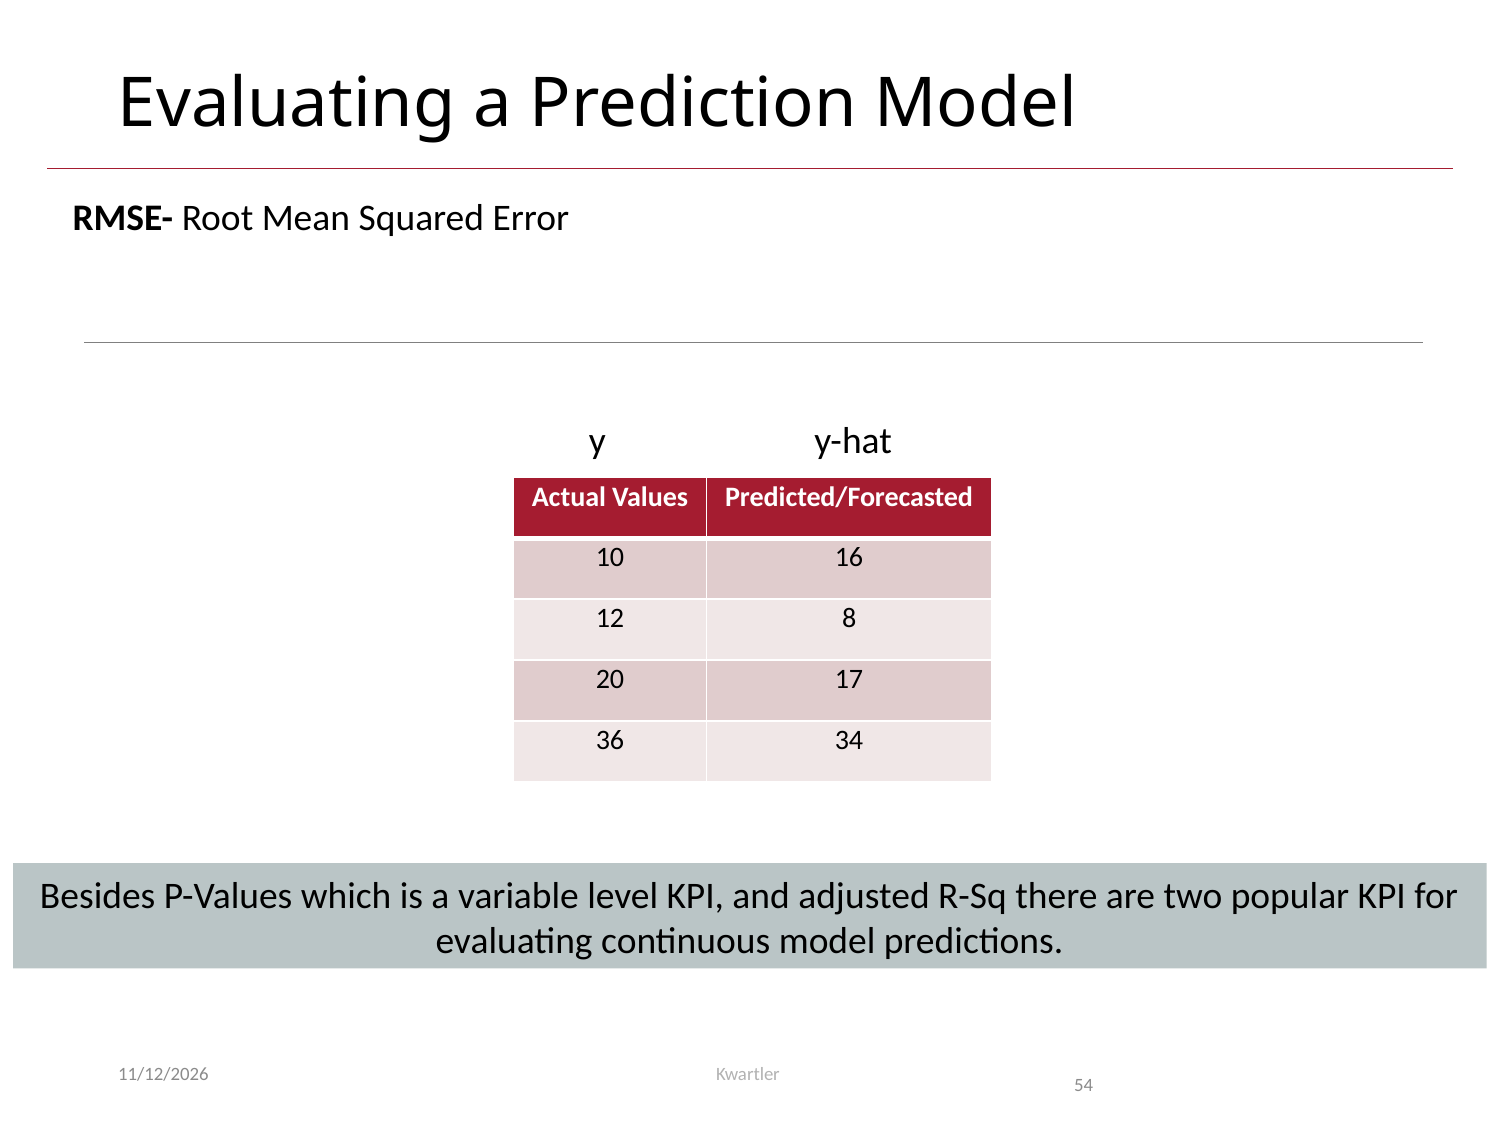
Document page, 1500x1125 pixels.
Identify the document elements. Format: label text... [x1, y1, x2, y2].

table_cell 36 [514, 722, 706, 781]
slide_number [103, 1042, 441, 1103]
text_box Besides P-Values which is a variable level KPI, and adjusted R-Sq there are two popular KPI for evaluating continuous model predictions. [12, 862, 1488, 969]
table_cell 12 [514, 600, 706, 659]
table_header Actual Values [514, 478, 706, 536]
table_cell 17 [707, 661, 991, 720]
table_cell 34 [707, 722, 991, 781]
table_cell 16 [707, 541, 991, 598]
text_box y [573, 408, 621, 469]
slide_number 54 [1059, 1042, 1200, 1103]
table_header Predicted/Forecasted [707, 478, 991, 536]
text_box RMSE- Root Mean Squared Error [57, 185, 585, 246]
title Evaluating a Prediction Model [103, 59, 1397, 157]
table_cell 20 [514, 661, 706, 720]
table_cell 8 [707, 600, 991, 659]
footer Kwartler [496, 1042, 1004, 1103]
table_cell 10 [514, 541, 706, 598]
text_box y-hat [799, 408, 907, 469]
